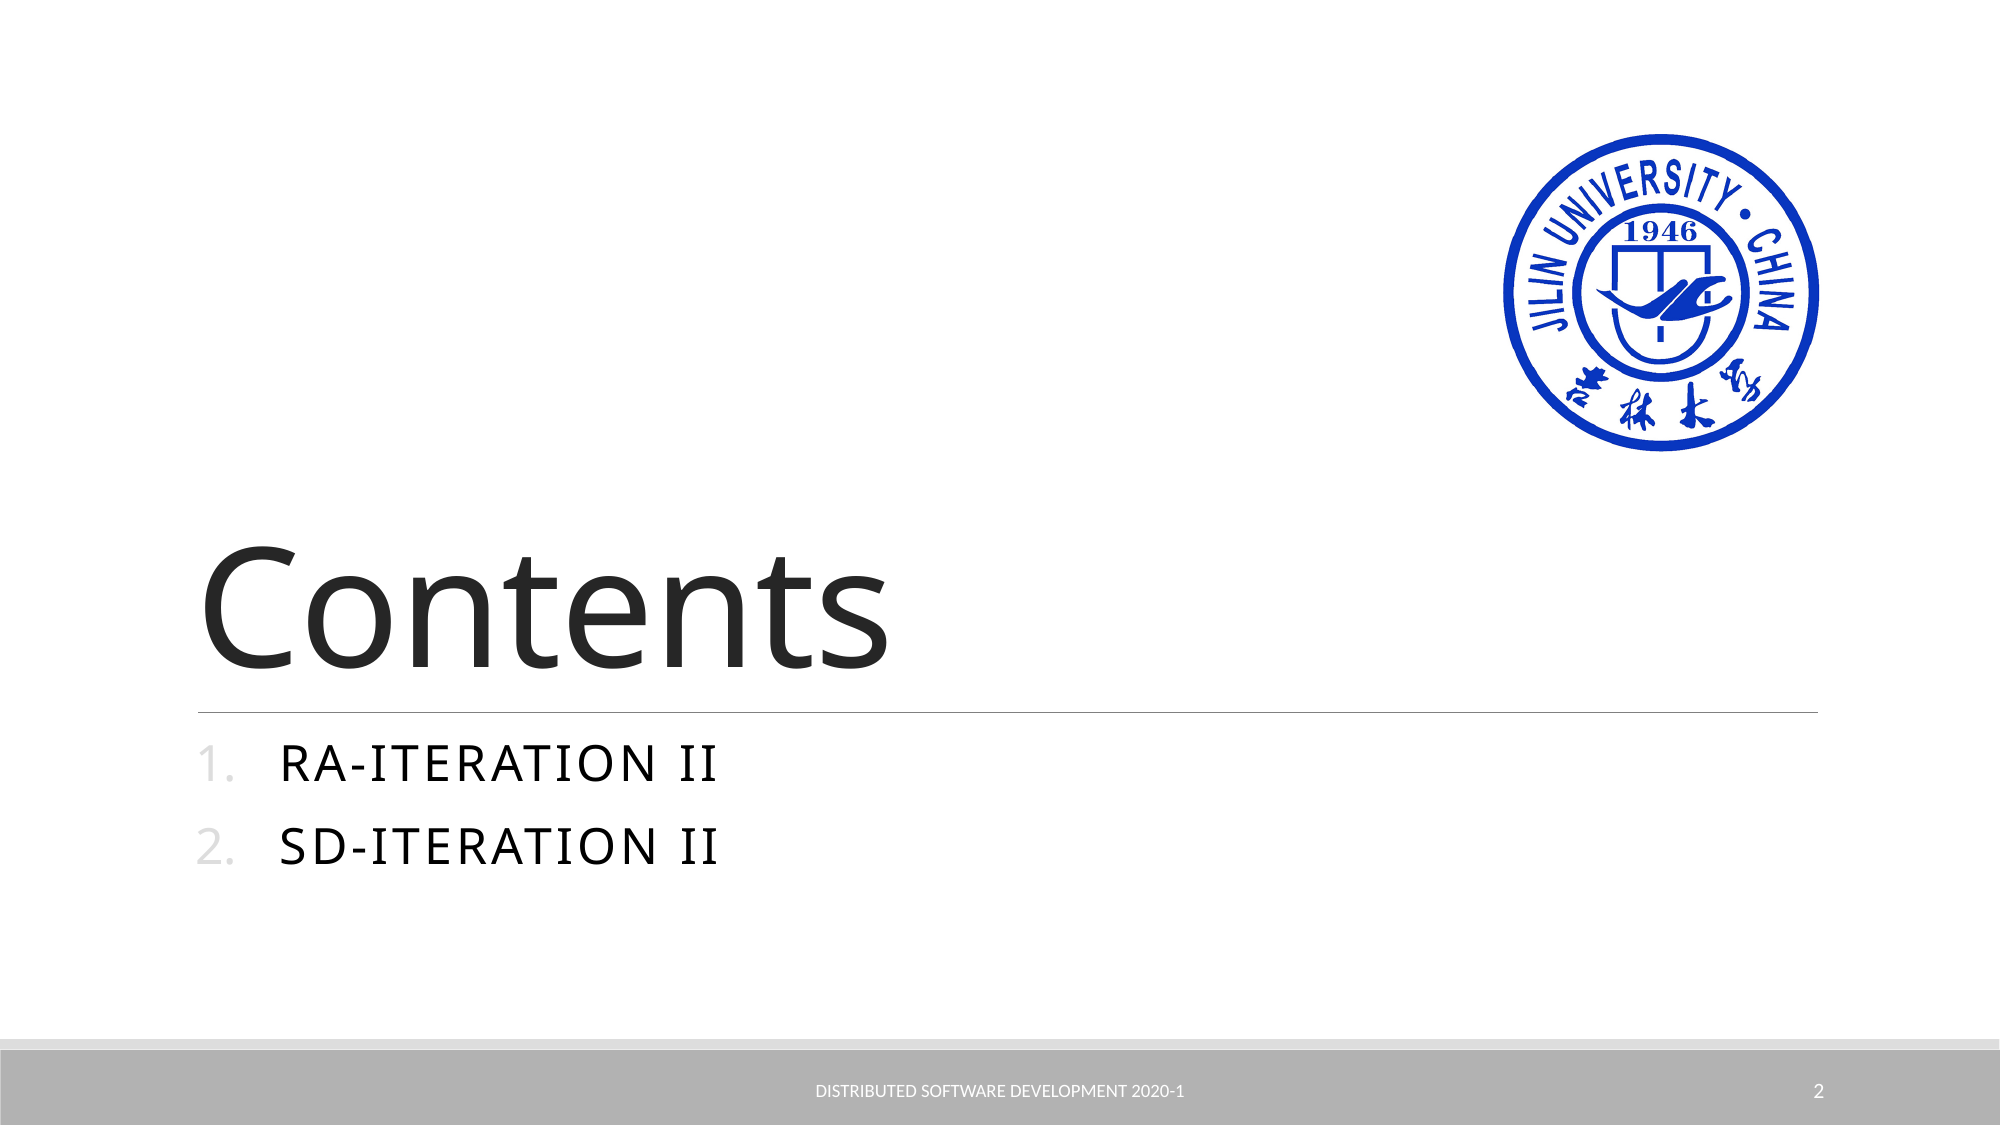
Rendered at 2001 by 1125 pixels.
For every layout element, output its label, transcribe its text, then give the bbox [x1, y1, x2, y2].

title Contents [180, 124, 1830, 710]
slide_number 2 [1624, 1059, 1840, 1120]
footer Distributed Software Development 2020-1 [604, 1059, 1396, 1120]
list RA-Iteration II SD-Iteration II [180, 730, 1830, 918]
